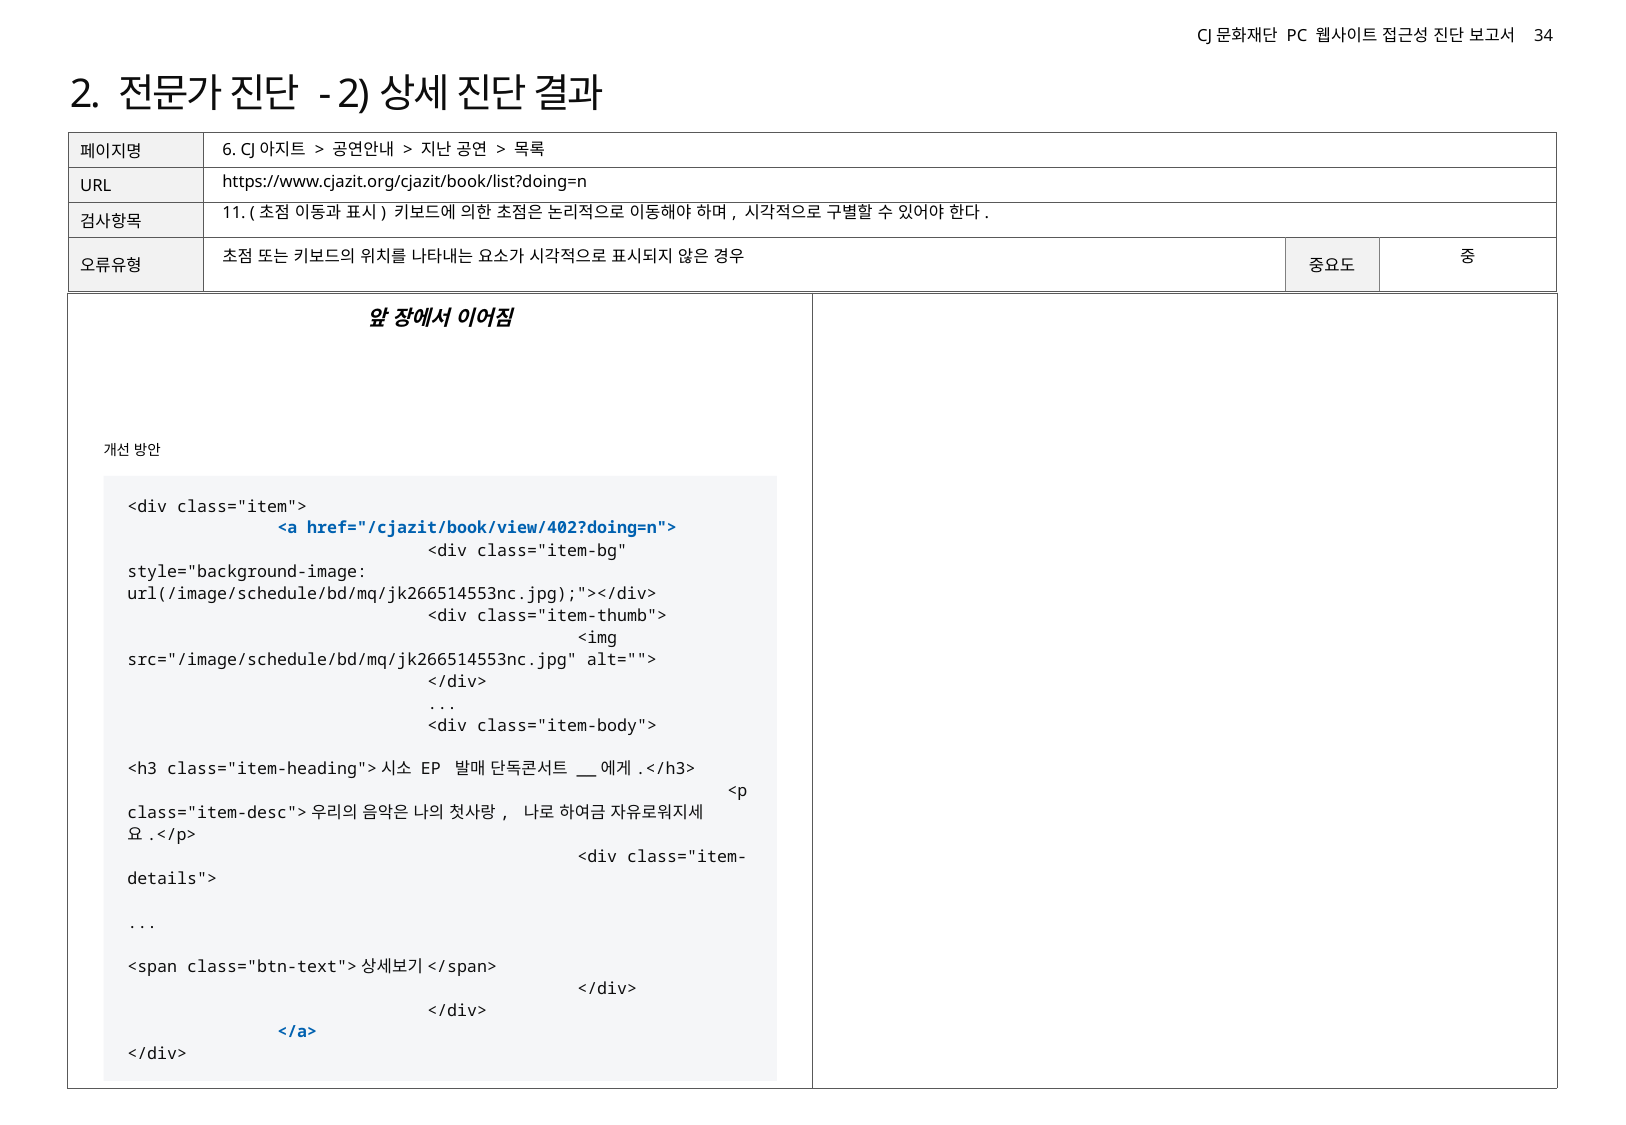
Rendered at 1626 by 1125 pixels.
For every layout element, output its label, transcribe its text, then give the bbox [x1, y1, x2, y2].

list 중 [1379, 228, 1557, 283]
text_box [103, 441, 777, 933]
list 초점 또는 키보드의 위치를 나타내는 요소가 시각적으로 표시되지 않은 경우 [207, 228, 1285, 283]
title 2. 전문가 진단 - 2)상세 진단 결과 [69, 72, 1126, 117]
text_box 앞 장에서 이어짐 [103, 297, 777, 338]
list https://www.cjazit.org/cjazit/book/list?doing=n [207, 164, 1557, 196]
list 6. CJ아지트 > 공연안내 > 지난 공연 > 목록 [207, 132, 1557, 164]
list 11. (초점 이동과 표시) 키보드에 의한 초점은 논리적으로 이동해야 하며, 시각적으로 구별할 수 있어야 한다. [207, 196, 1557, 229]
